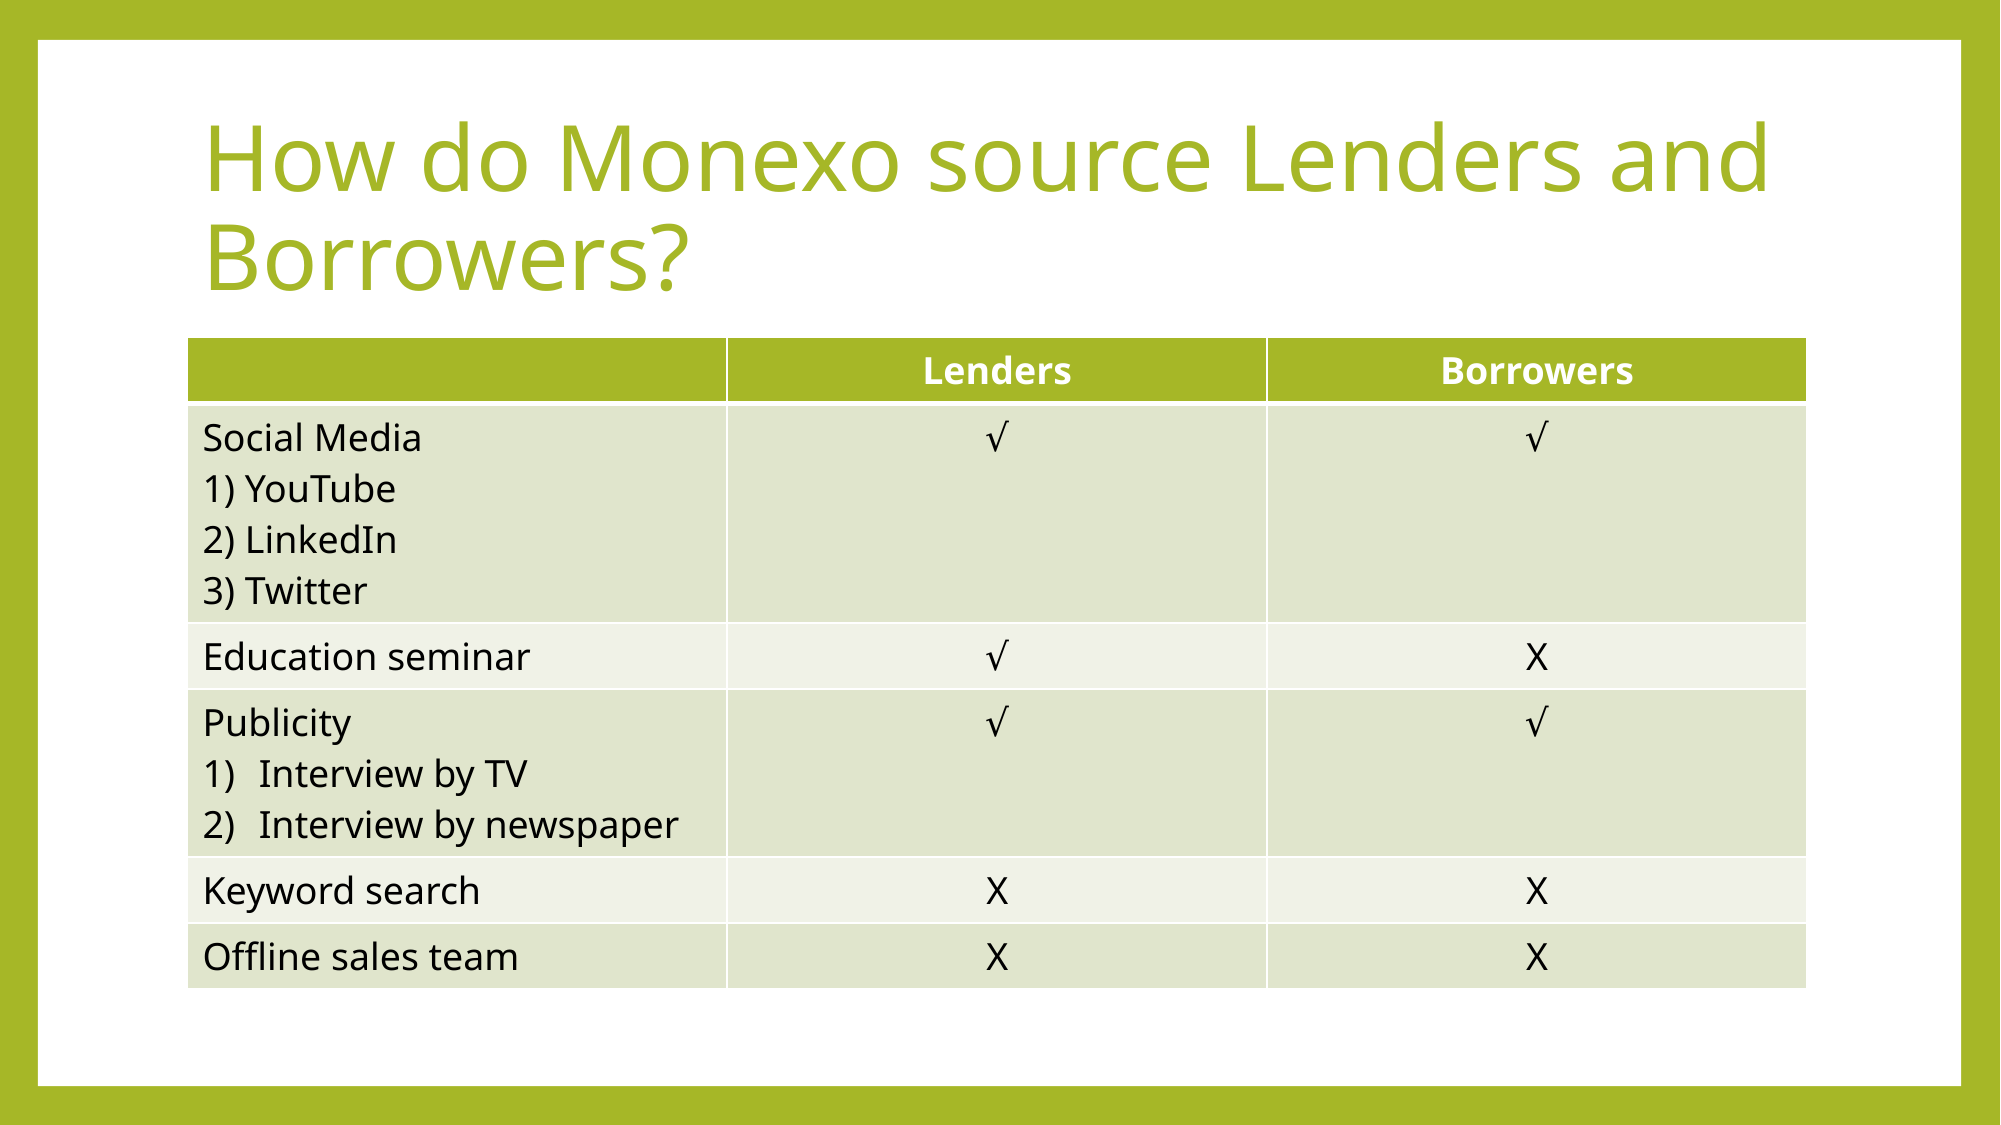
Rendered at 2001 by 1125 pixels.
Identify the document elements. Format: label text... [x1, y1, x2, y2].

table_cell X [1268, 924, 1806, 988]
table_cell √ [1268, 690, 1806, 856]
title How do Monexo source Lenders and Borrowers? [187, 99, 1808, 323]
table_cell Keyword search [188, 858, 726, 922]
table_cell √ [1268, 406, 1806, 622]
table_cell Offline sales team [188, 924, 726, 988]
table_cell Education seminar [188, 624, 726, 688]
table_cell Publicity Interview by TV Interview by newspaper [188, 690, 726, 856]
table_header [188, 338, 726, 401]
table_cell √ [728, 690, 1266, 856]
table_header Lenders [728, 338, 1266, 401]
table_cell X [728, 858, 1266, 922]
table_cell X [1268, 858, 1806, 922]
table_cell √ [728, 406, 1266, 622]
table_cell X [1268, 624, 1806, 688]
table_cell X [728, 924, 1266, 988]
table_cell Social Media 1) YouTube 2) LinkedIn 3) Twitter [188, 406, 726, 622]
table_cell √ [728, 624, 1266, 688]
table_header Borrowers [1268, 338, 1806, 401]
